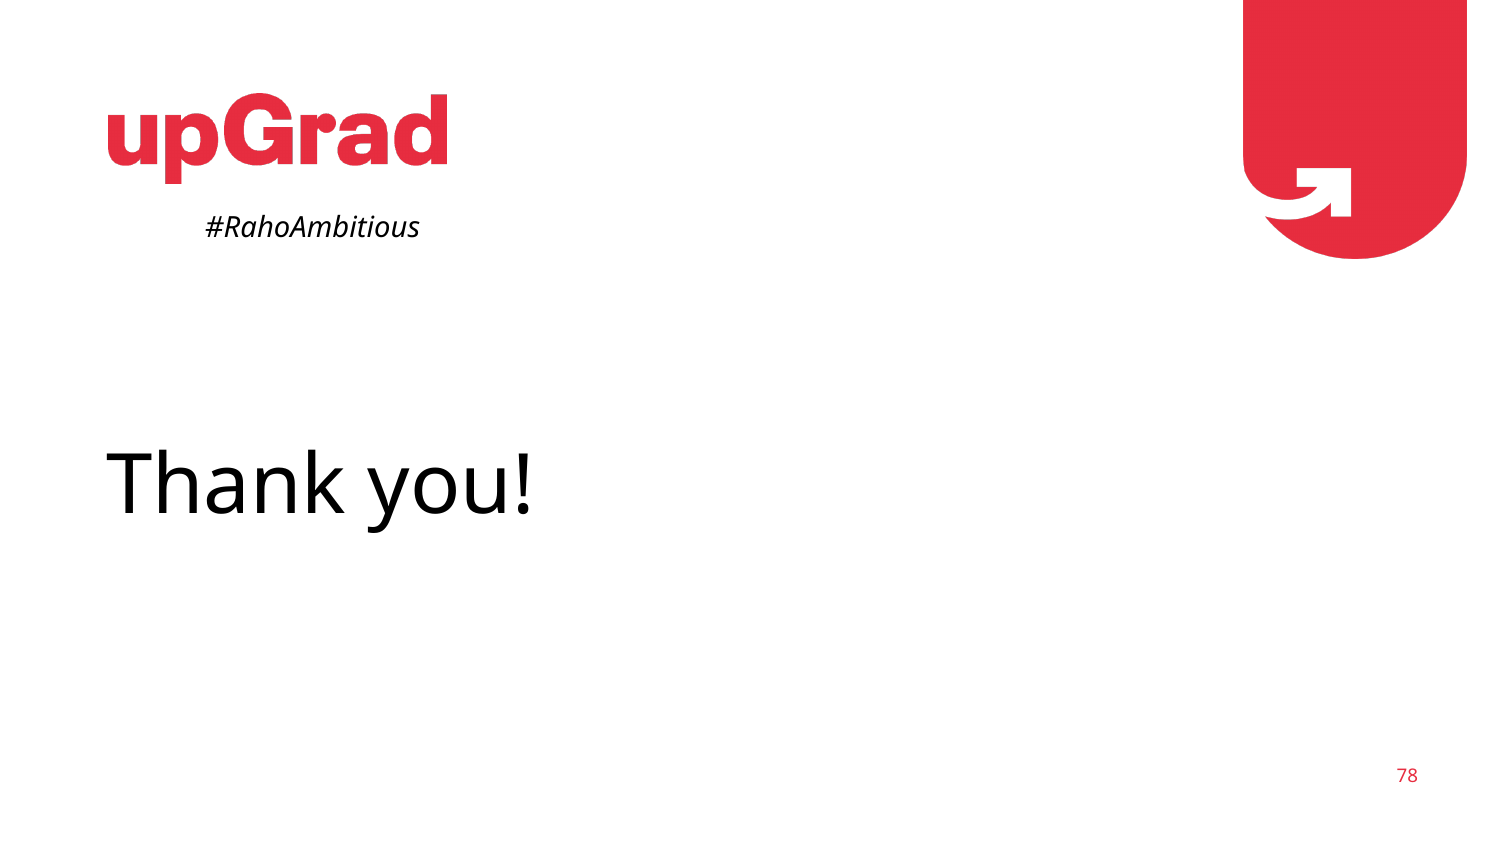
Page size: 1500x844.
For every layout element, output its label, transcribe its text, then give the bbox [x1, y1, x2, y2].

text_box #RahoAmbitious [189, 117, 462, 333]
picture [108, 93, 447, 184]
picture [1243, 0, 1467, 259]
text_box Thank you! [91, 346, 1223, 540]
slide_number 78 [1095, 753, 1434, 799]
